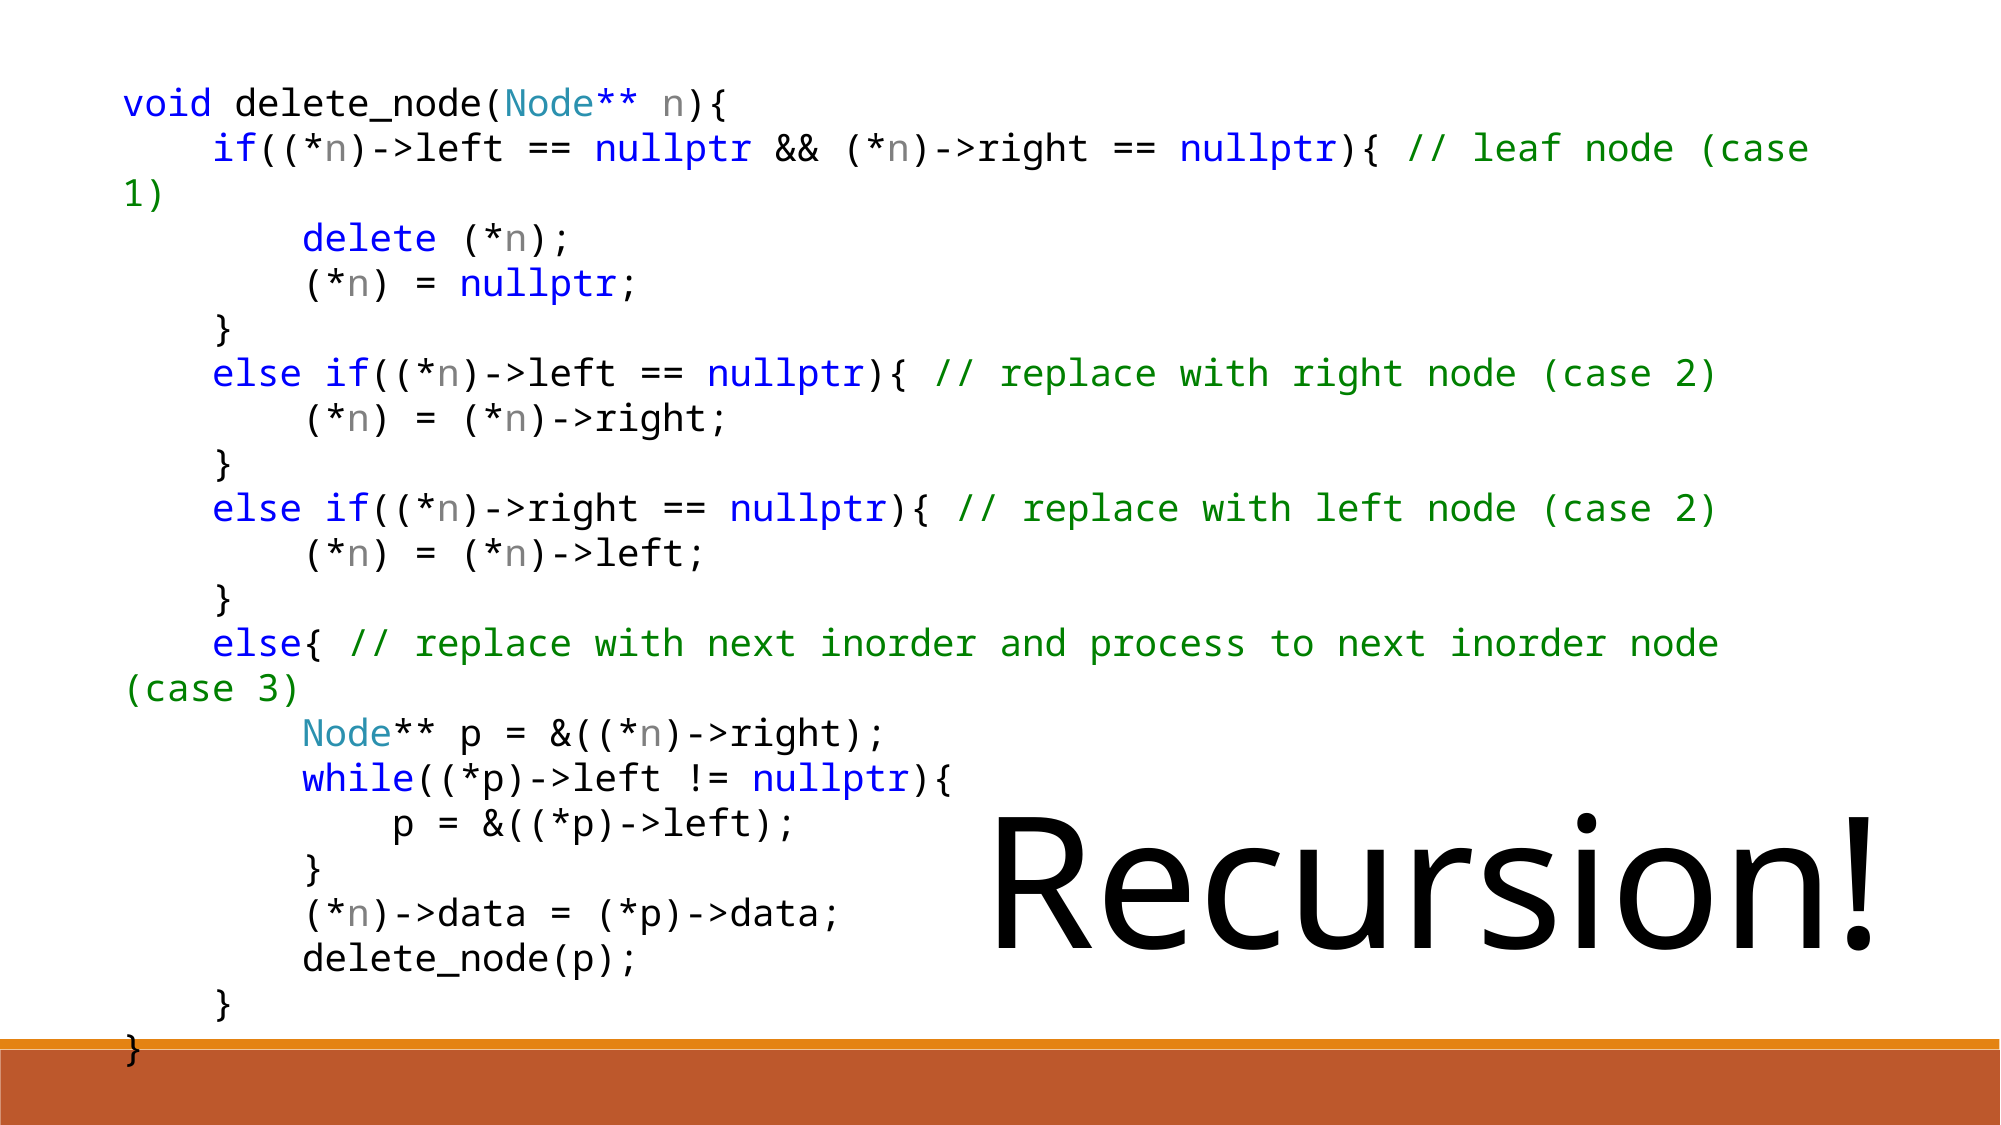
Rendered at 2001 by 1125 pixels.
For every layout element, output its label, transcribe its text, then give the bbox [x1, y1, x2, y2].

text_box Recursion! [966, 757, 1899, 993]
text_box void delete_node(Node** n){ if((*n)->left == nullptr && (*n)->right == nullptr){ // leaf node (case 1) delete (*n); (*n) = nullptr; } else if((*n)->left == nullptr){ // replace with right node (case 2) (*n) = (*n)->right; } else if((*n)->right == nullptr){ // replace with left node (case 2) (*n) = (*n)->left; } else{ // replace with next inorder and process to next inorder node (case 3) Node** p = &((*n)->right); while((*p)->left != nullptr){ p = &((*p)->left); } (*n)->data = (*p)->data; delete_node(p); } } [107, 71, 1843, 1076]
